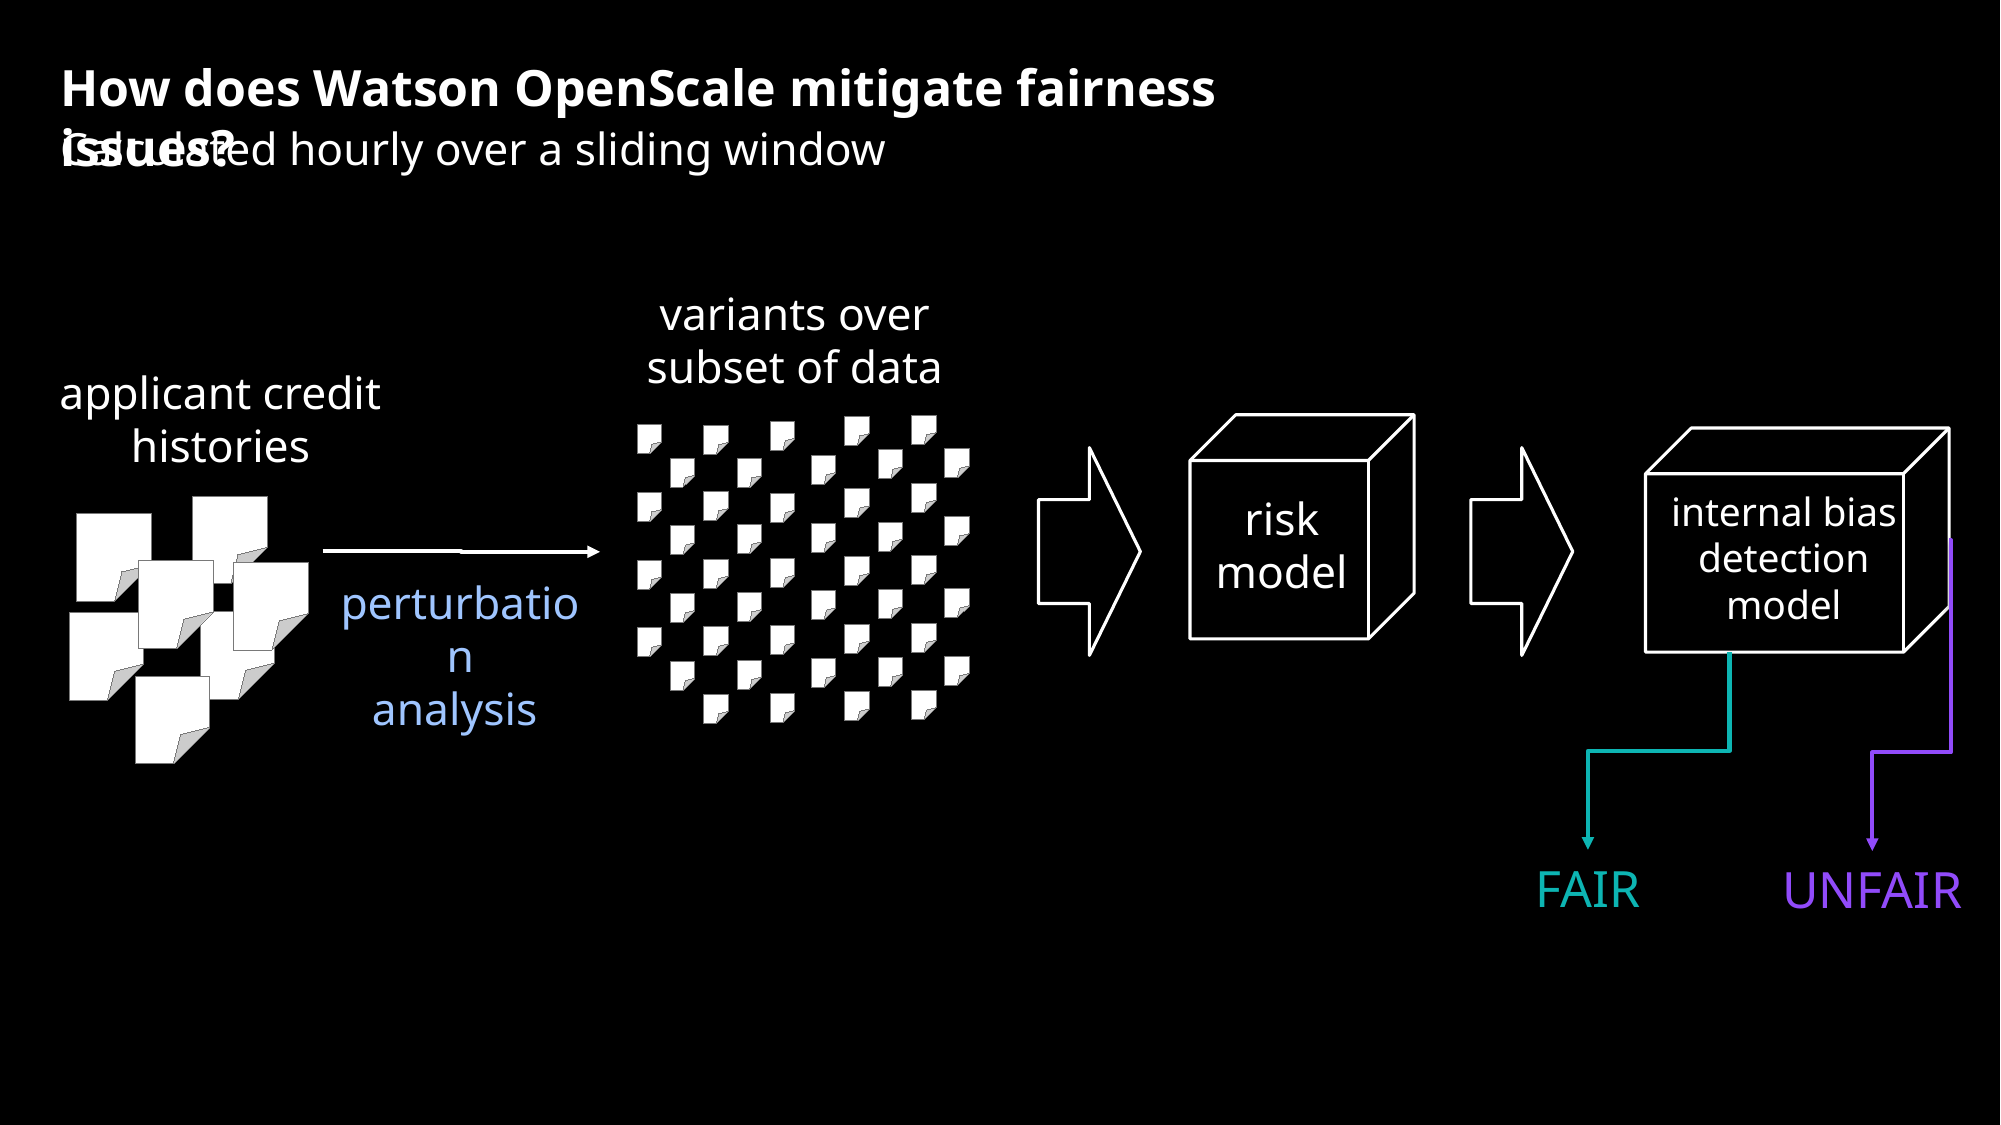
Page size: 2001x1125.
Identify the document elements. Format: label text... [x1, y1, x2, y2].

text_box [737, 660, 762, 690]
text_box [844, 416, 870, 446]
text_box [770, 693, 795, 723]
text_box [811, 455, 836, 485]
text_box [770, 493, 795, 523]
text_box [944, 656, 970, 686]
text_box [1645, 635, 1921, 653]
text_box Calculated hourly over a sliding window [45, 113, 1053, 182]
text_box [811, 590, 836, 620]
text_box [770, 558, 795, 588]
text_box [911, 483, 937, 513]
text_box [944, 588, 970, 618]
text_box [703, 491, 729, 521]
text_box risk model [1188, 483, 1375, 605]
text_box [1190, 414, 1415, 639]
text_box [770, 421, 795, 451]
text_box [703, 626, 729, 656]
text_box [637, 560, 662, 590]
text_box [911, 555, 937, 585]
text_box UNFAIR [1744, 850, 2000, 926]
text_box [1645, 428, 1950, 538]
text_box [703, 425, 729, 455]
text_box [878, 449, 903, 479]
text_box [1038, 447, 1141, 656]
text_box FAIR [1495, 849, 1681, 925]
text_box [737, 458, 762, 488]
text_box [1559, 679, 1758, 822]
text_box [670, 458, 695, 488]
text_box [844, 488, 870, 518]
text_box [911, 623, 937, 653]
text_box [637, 627, 662, 657]
text_box variants over subset of data [609, 278, 981, 400]
text_box [737, 524, 762, 554]
text_box [911, 415, 937, 445]
text_box [1470, 447, 1573, 656]
text_box [844, 624, 870, 654]
text_box [844, 556, 870, 586]
text_box [703, 559, 729, 589]
text_box [944, 448, 970, 478]
text_box [878, 657, 903, 687]
text_box [670, 661, 695, 691]
text_box [878, 522, 903, 552]
text_box [944, 516, 970, 546]
text_box [670, 525, 695, 555]
text_box [911, 690, 937, 720]
text_box [637, 424, 662, 454]
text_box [1723, 702, 1924, 801]
text_box applicant credit histories [34, 357, 407, 479]
text_box [637, 492, 662, 522]
text_box [770, 625, 795, 655]
text_box [844, 691, 870, 721]
text_box [737, 592, 762, 622]
text_box [811, 523, 836, 553]
text_box [670, 593, 695, 623]
text_box How does Watson OpenScale mitigate fairness issues? [45, 49, 1375, 184]
text_box internal bias detection model [1645, 480, 1923, 635]
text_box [68, 495, 309, 765]
text_box [878, 589, 903, 619]
text_box [703, 694, 729, 724]
text_box perturbation analysis [314, 567, 607, 743]
text_box [811, 658, 836, 688]
